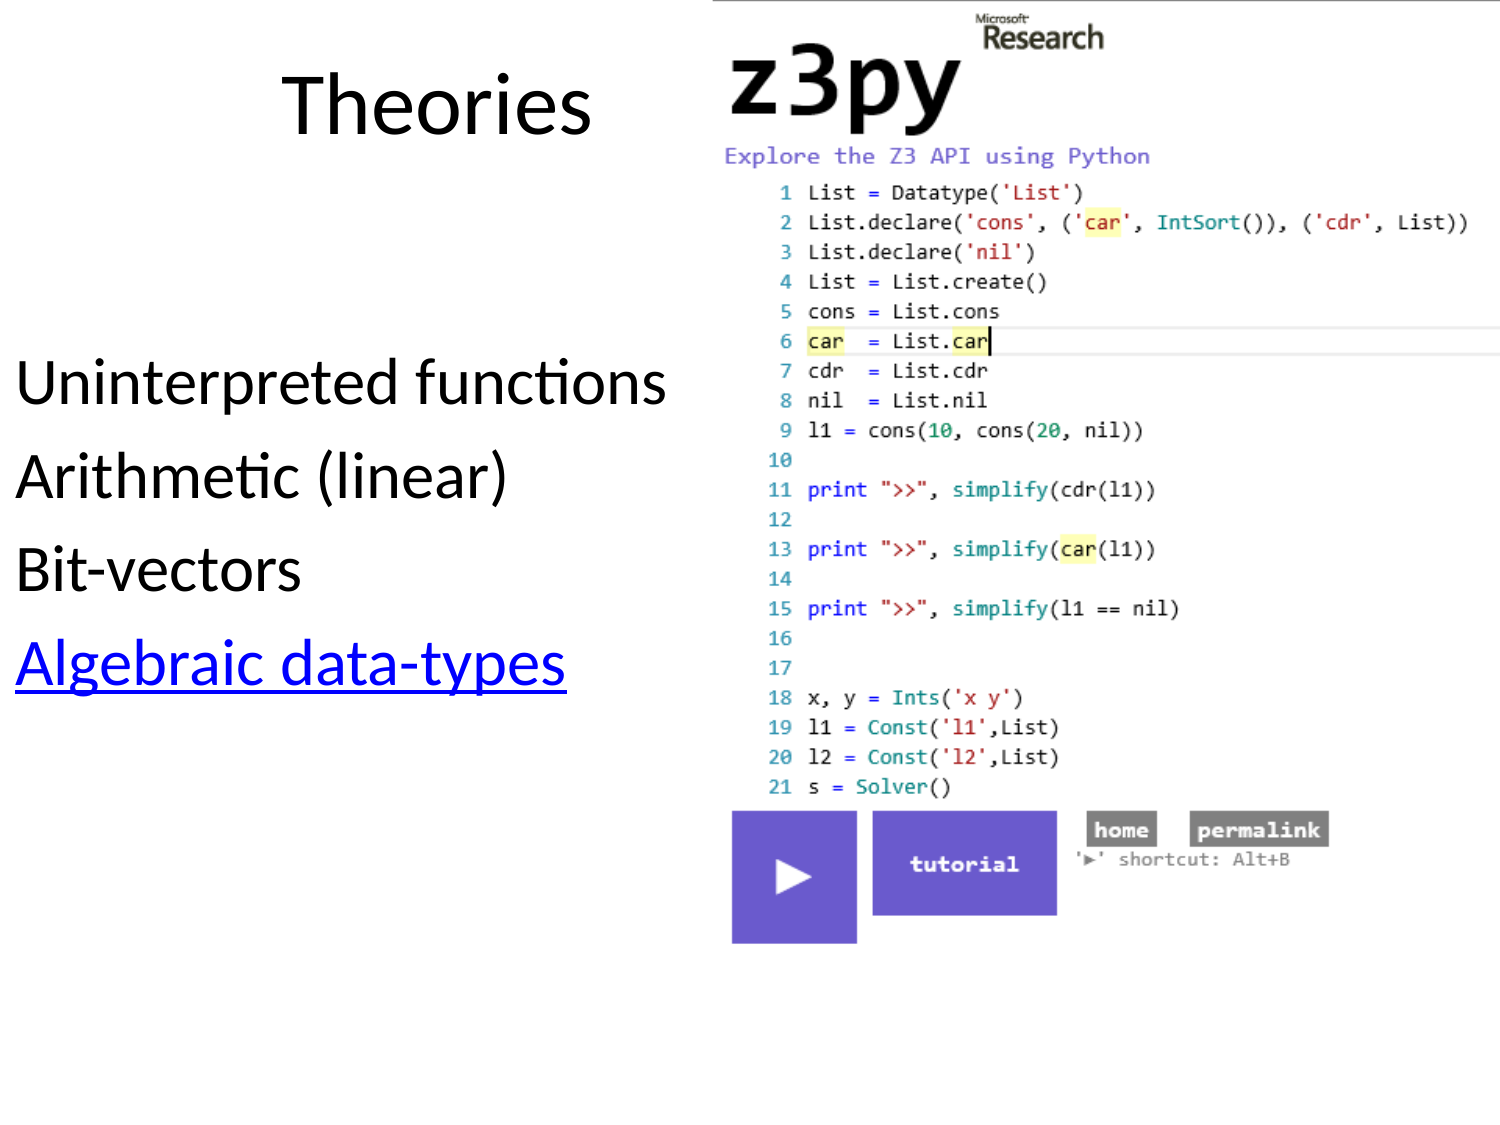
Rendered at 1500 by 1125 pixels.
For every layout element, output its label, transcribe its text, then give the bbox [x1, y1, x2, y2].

title Theories [0, 37, 707, 161]
picture [712, 0, 1500, 965]
list Uninterpreted functions Arithmetic (linear) Bit-vectors Algebraic data-types [0, 237, 1375, 1086]
